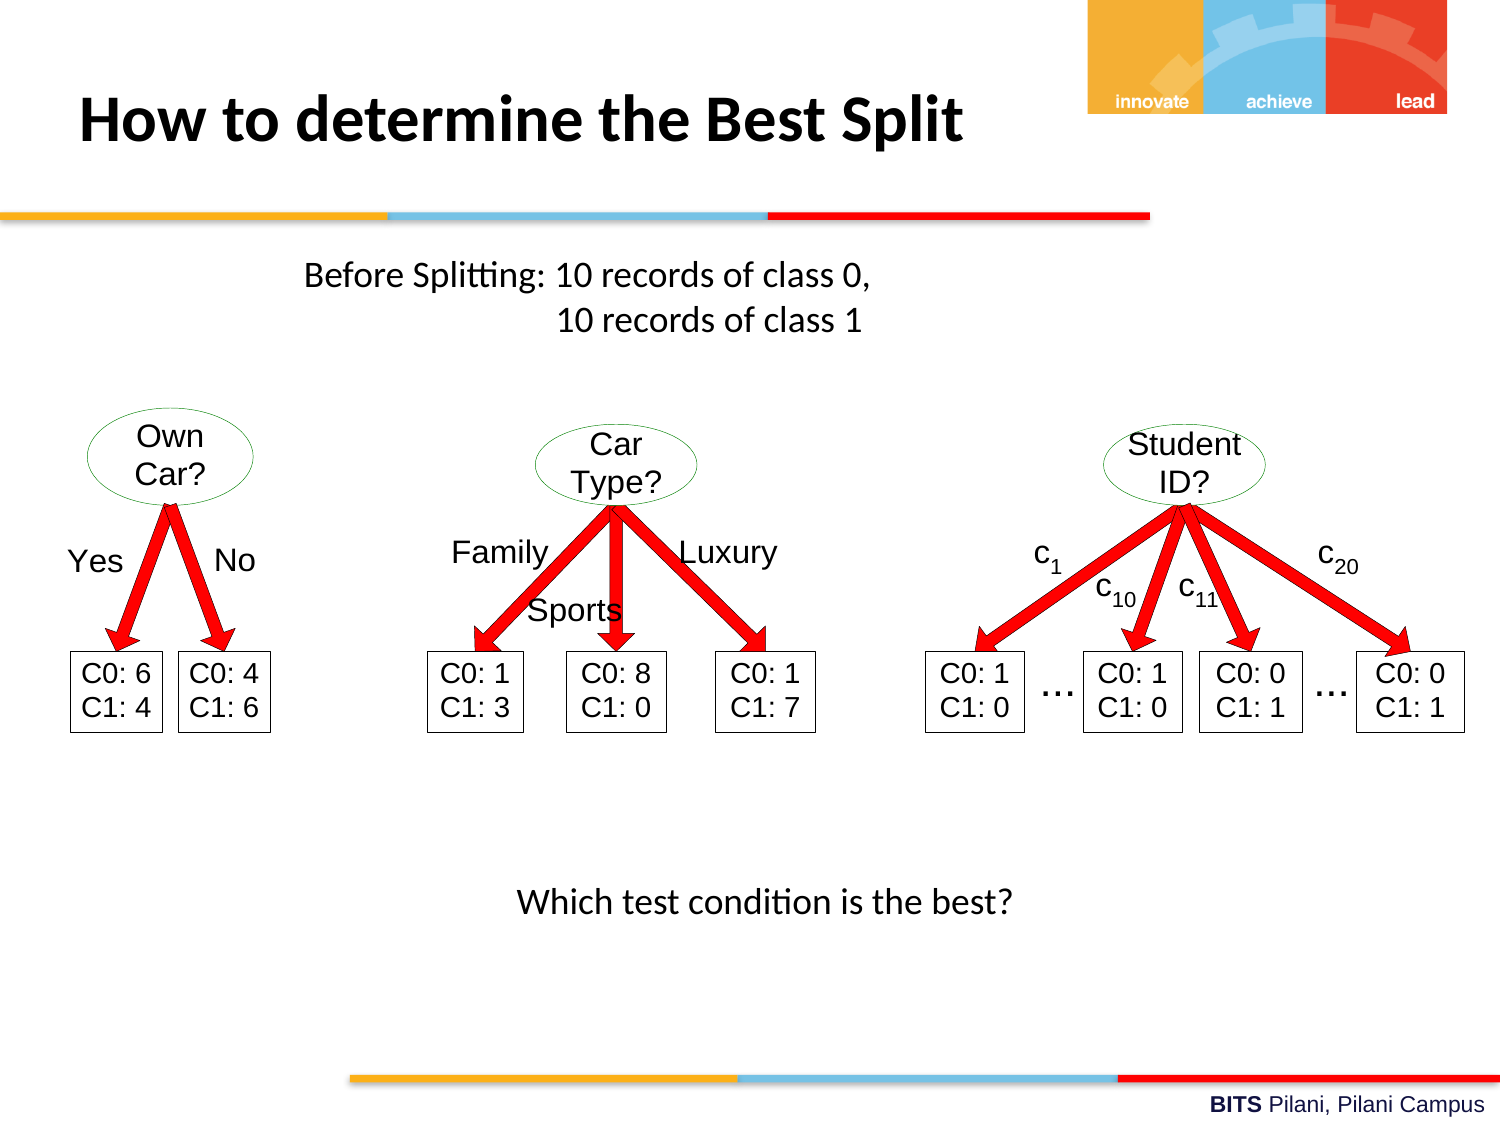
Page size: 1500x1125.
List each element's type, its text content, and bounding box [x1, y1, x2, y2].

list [64, 405, 1467, 736]
text_box Before Splitting: 10 records of class 0, 10 records of class 1 [289, 242, 1127, 348]
text_box Which test condition is the best? [501, 869, 1340, 930]
picture [1087, 0, 1448, 114]
title How to determine the Best Split [64, 45, 1069, 185]
